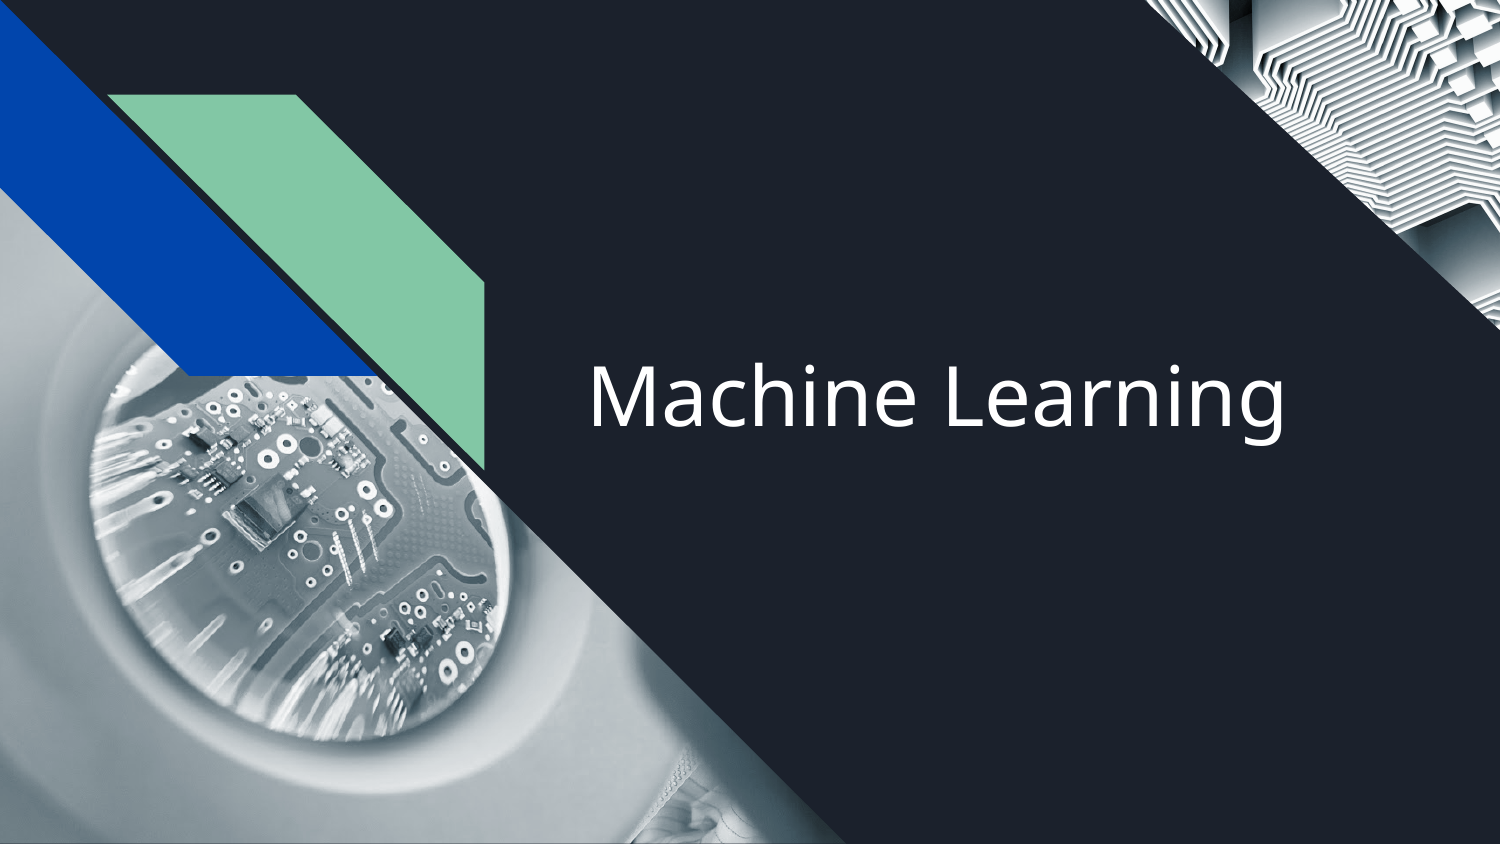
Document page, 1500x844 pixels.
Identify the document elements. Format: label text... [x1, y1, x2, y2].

picture [0, 189, 847, 844]
title Machine Learning [571, 327, 1455, 587]
picture [1144, 0, 1500, 331]
